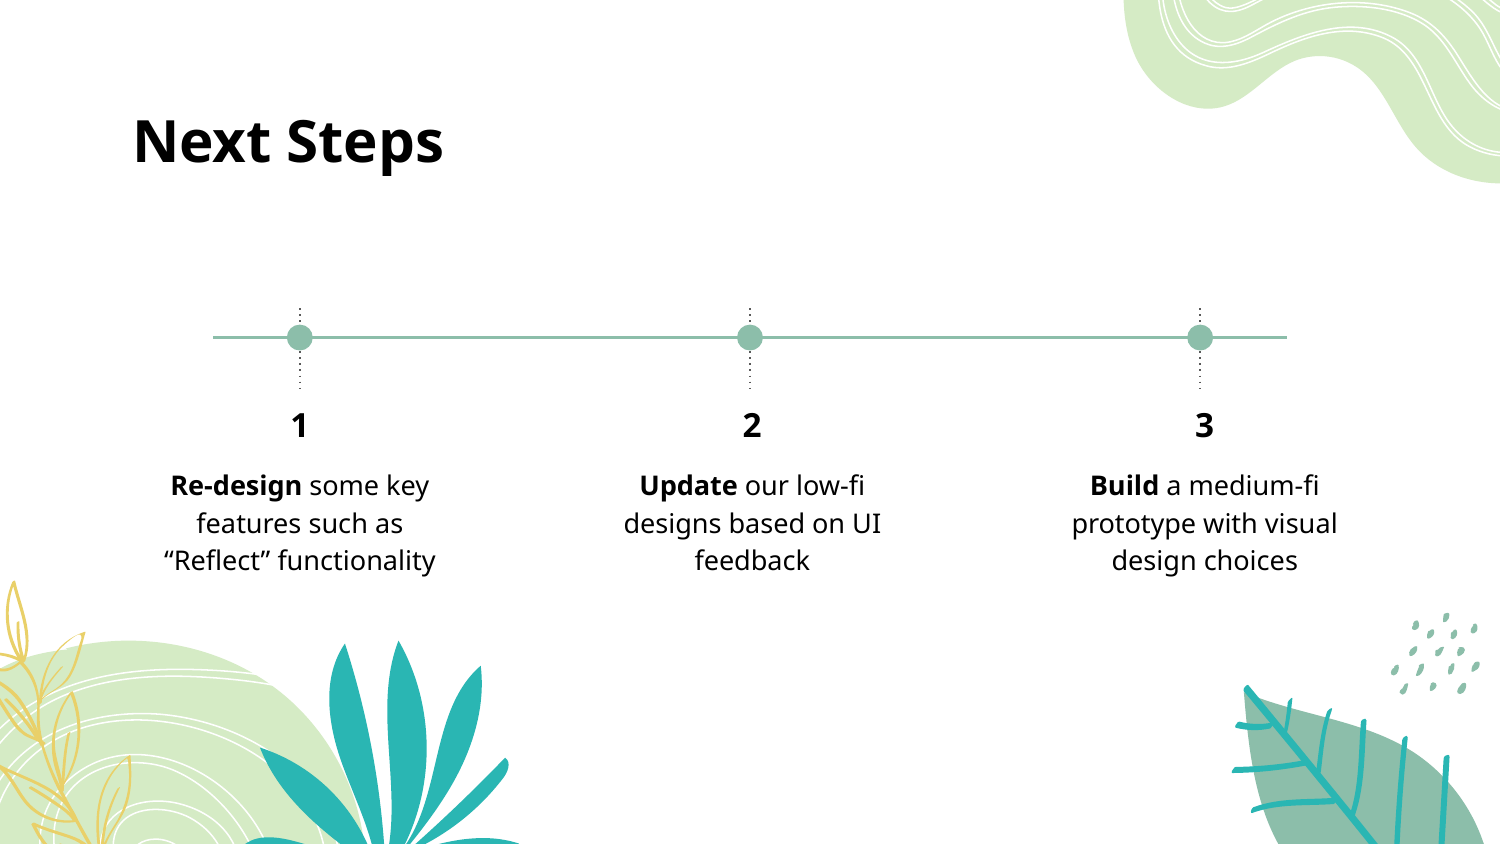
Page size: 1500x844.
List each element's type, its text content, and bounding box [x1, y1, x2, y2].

title Next Steps [117, 89, 1383, 184]
subtitle Update our low-fi designs based on UI feedback [589, 448, 915, 571]
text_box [212, 324, 1287, 351]
subtitle Re-design some key features such as “Reflect” functionality [137, 448, 463, 571]
title 3 [1026, 389, 1384, 449]
subtitle Build a medium-fi prototype with visual design choices [1042, 448, 1368, 571]
title 2 [573, 389, 931, 449]
title 1 [121, 389, 479, 449]
